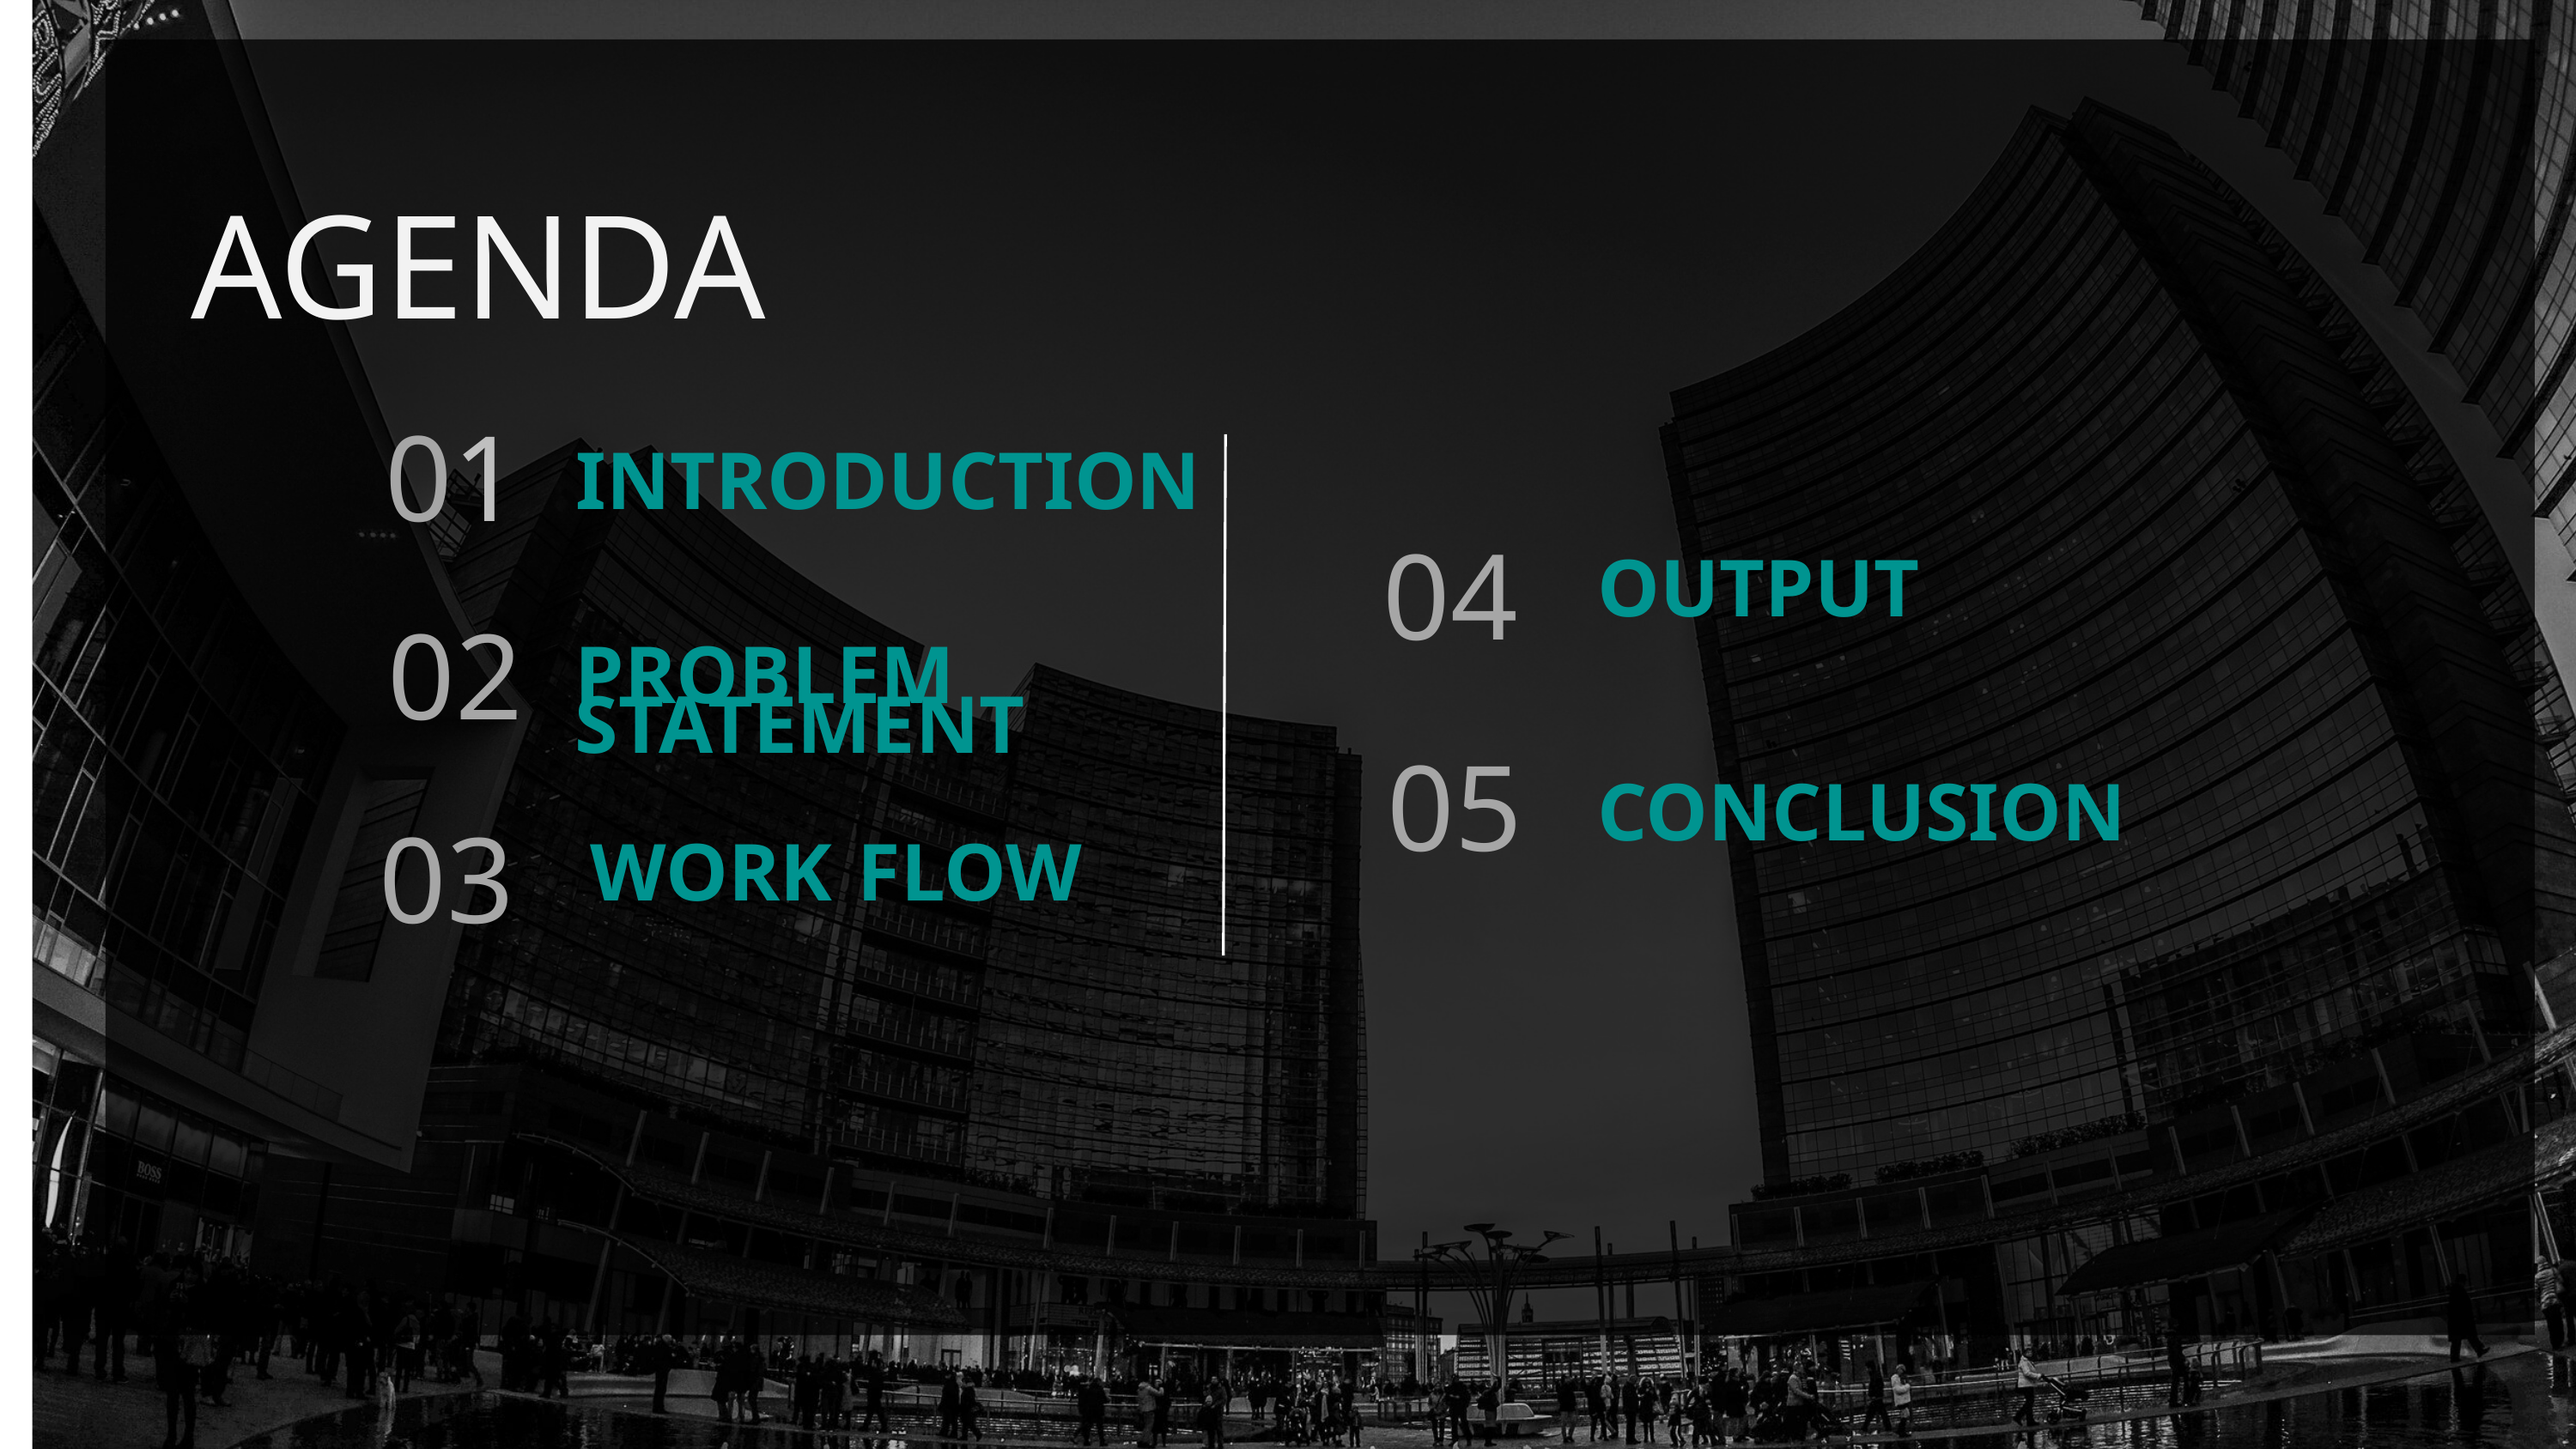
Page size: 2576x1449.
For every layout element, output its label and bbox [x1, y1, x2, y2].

picture [32, 0, 2576, 1449]
text_box [0, 132, 2255, 335]
